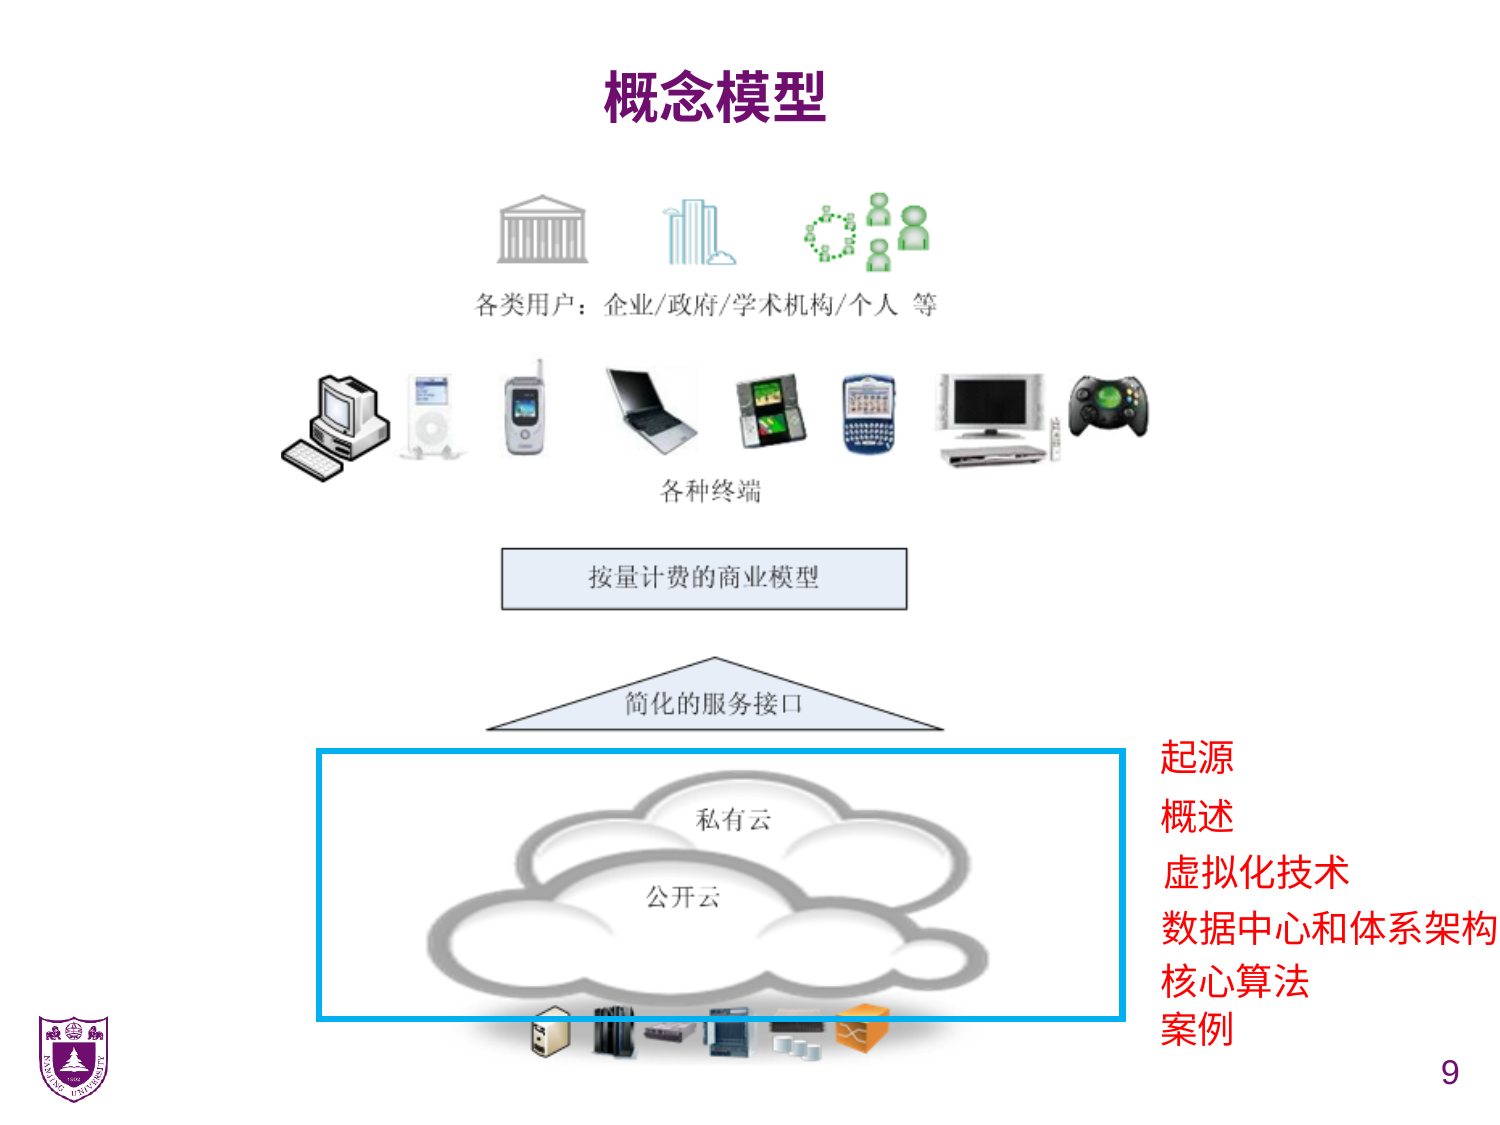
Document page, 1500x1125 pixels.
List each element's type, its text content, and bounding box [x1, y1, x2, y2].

text_box 概述 [1151, 785, 1251, 846]
text_box 核心算法 [1151, 958, 1326, 1010]
picture [39, 1016, 108, 1103]
title 概念模型 [68, 47, 1363, 154]
text_box 案例 [1151, 999, 1251, 1059]
text_box 数据中心和体系架构 [1151, 897, 1500, 958]
text_box 起源 [1151, 726, 1251, 785]
slide_number 9 [1370, 1047, 1475, 1095]
text_box 虚拟化技术 [1151, 842, 1367, 897]
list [281, 191, 1151, 1068]
